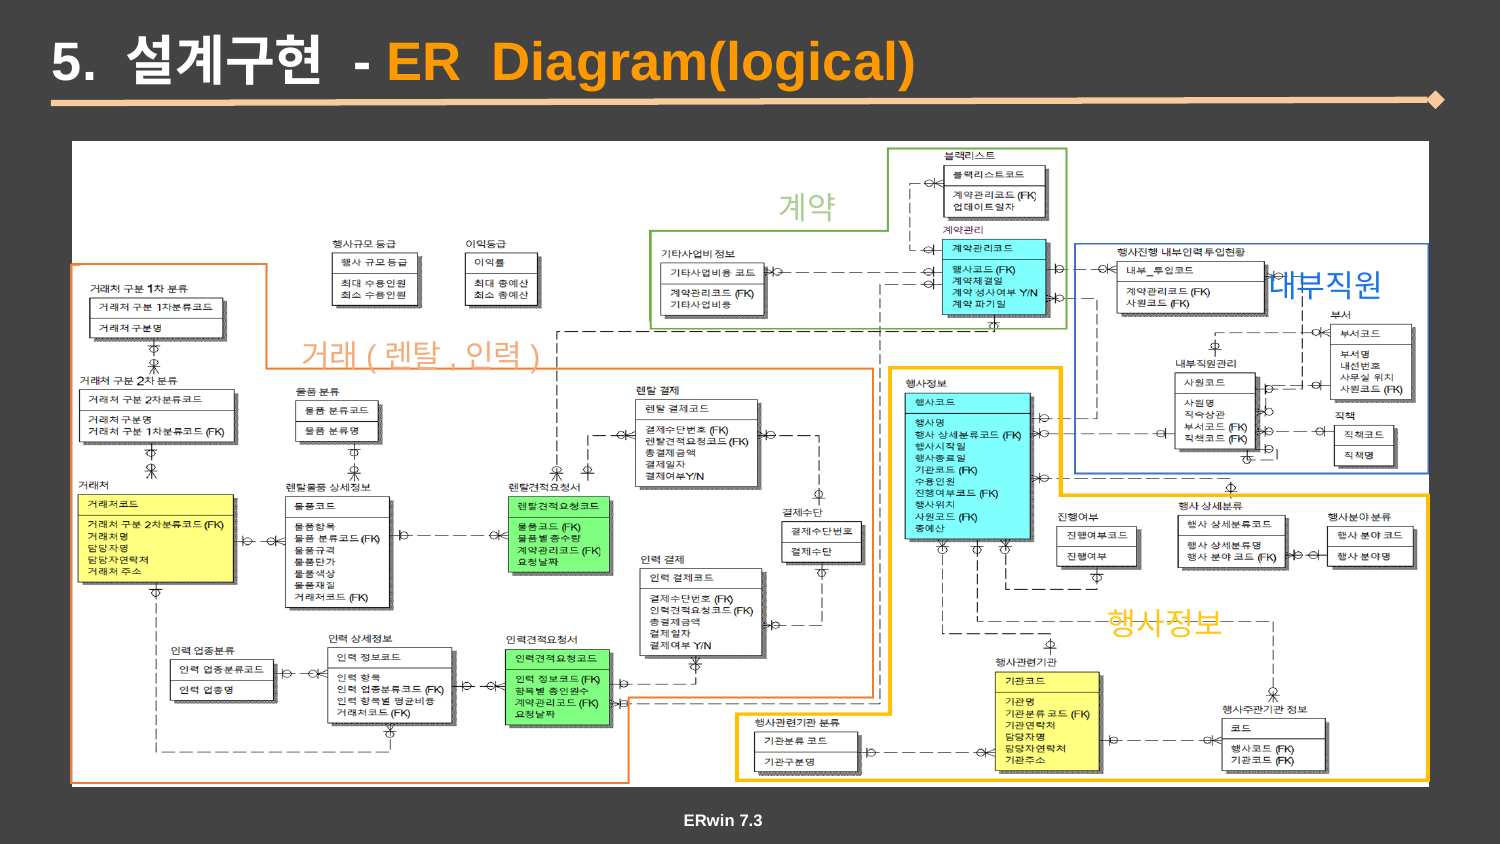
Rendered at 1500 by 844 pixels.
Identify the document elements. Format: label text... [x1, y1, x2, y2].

picture [70, 141, 1430, 788]
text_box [50, 99, 1436, 104]
text_box ERwin 7.3 [668, 799, 832, 840]
text_box 5. 설계구현 - ER Diagram(logical) [36, 11, 938, 107]
